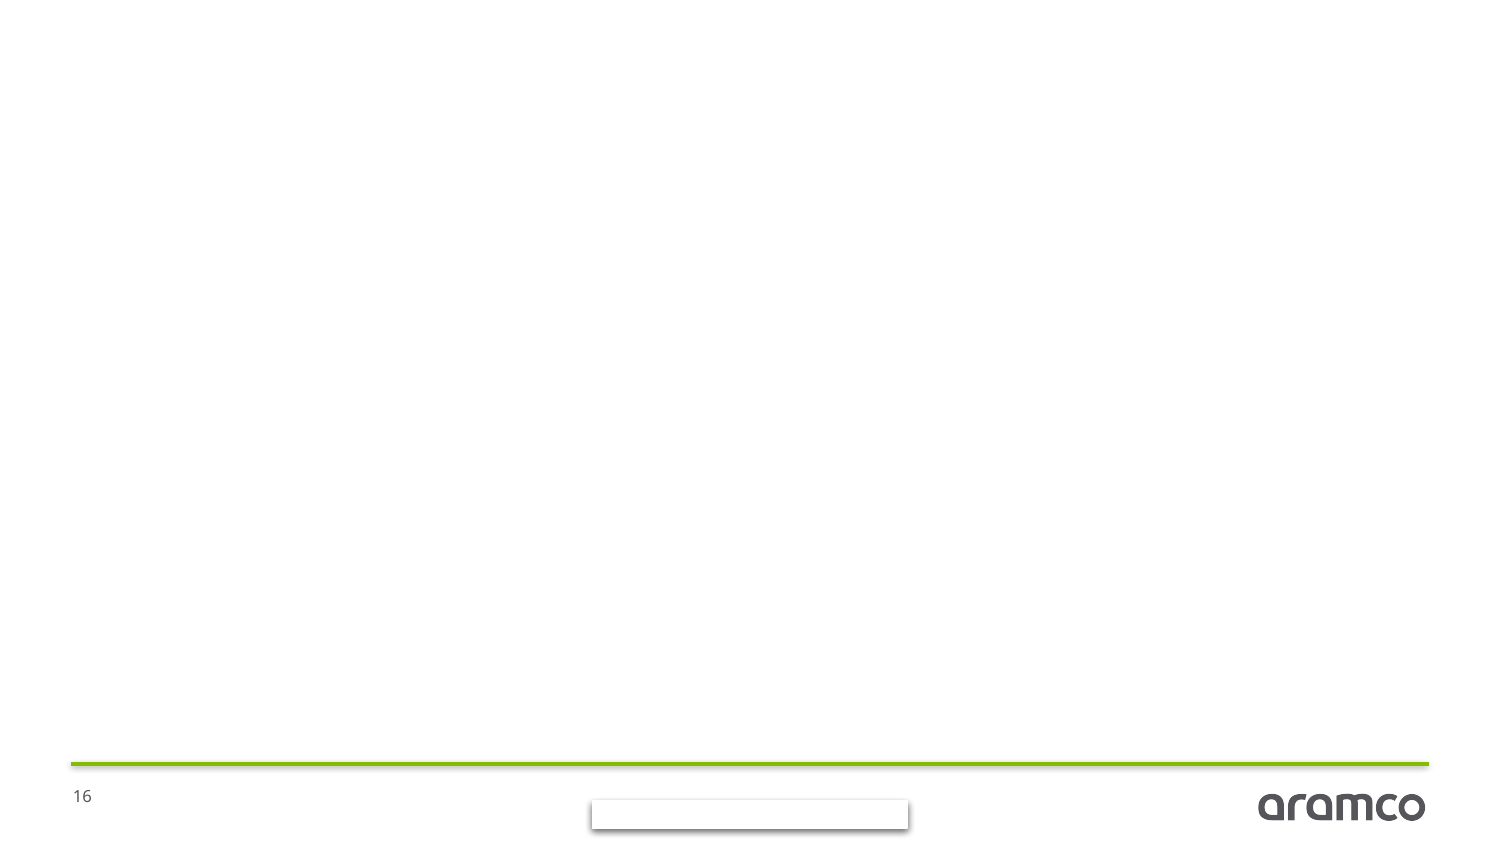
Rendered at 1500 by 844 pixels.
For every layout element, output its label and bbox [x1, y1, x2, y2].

picture [1258, 774, 1433, 822]
